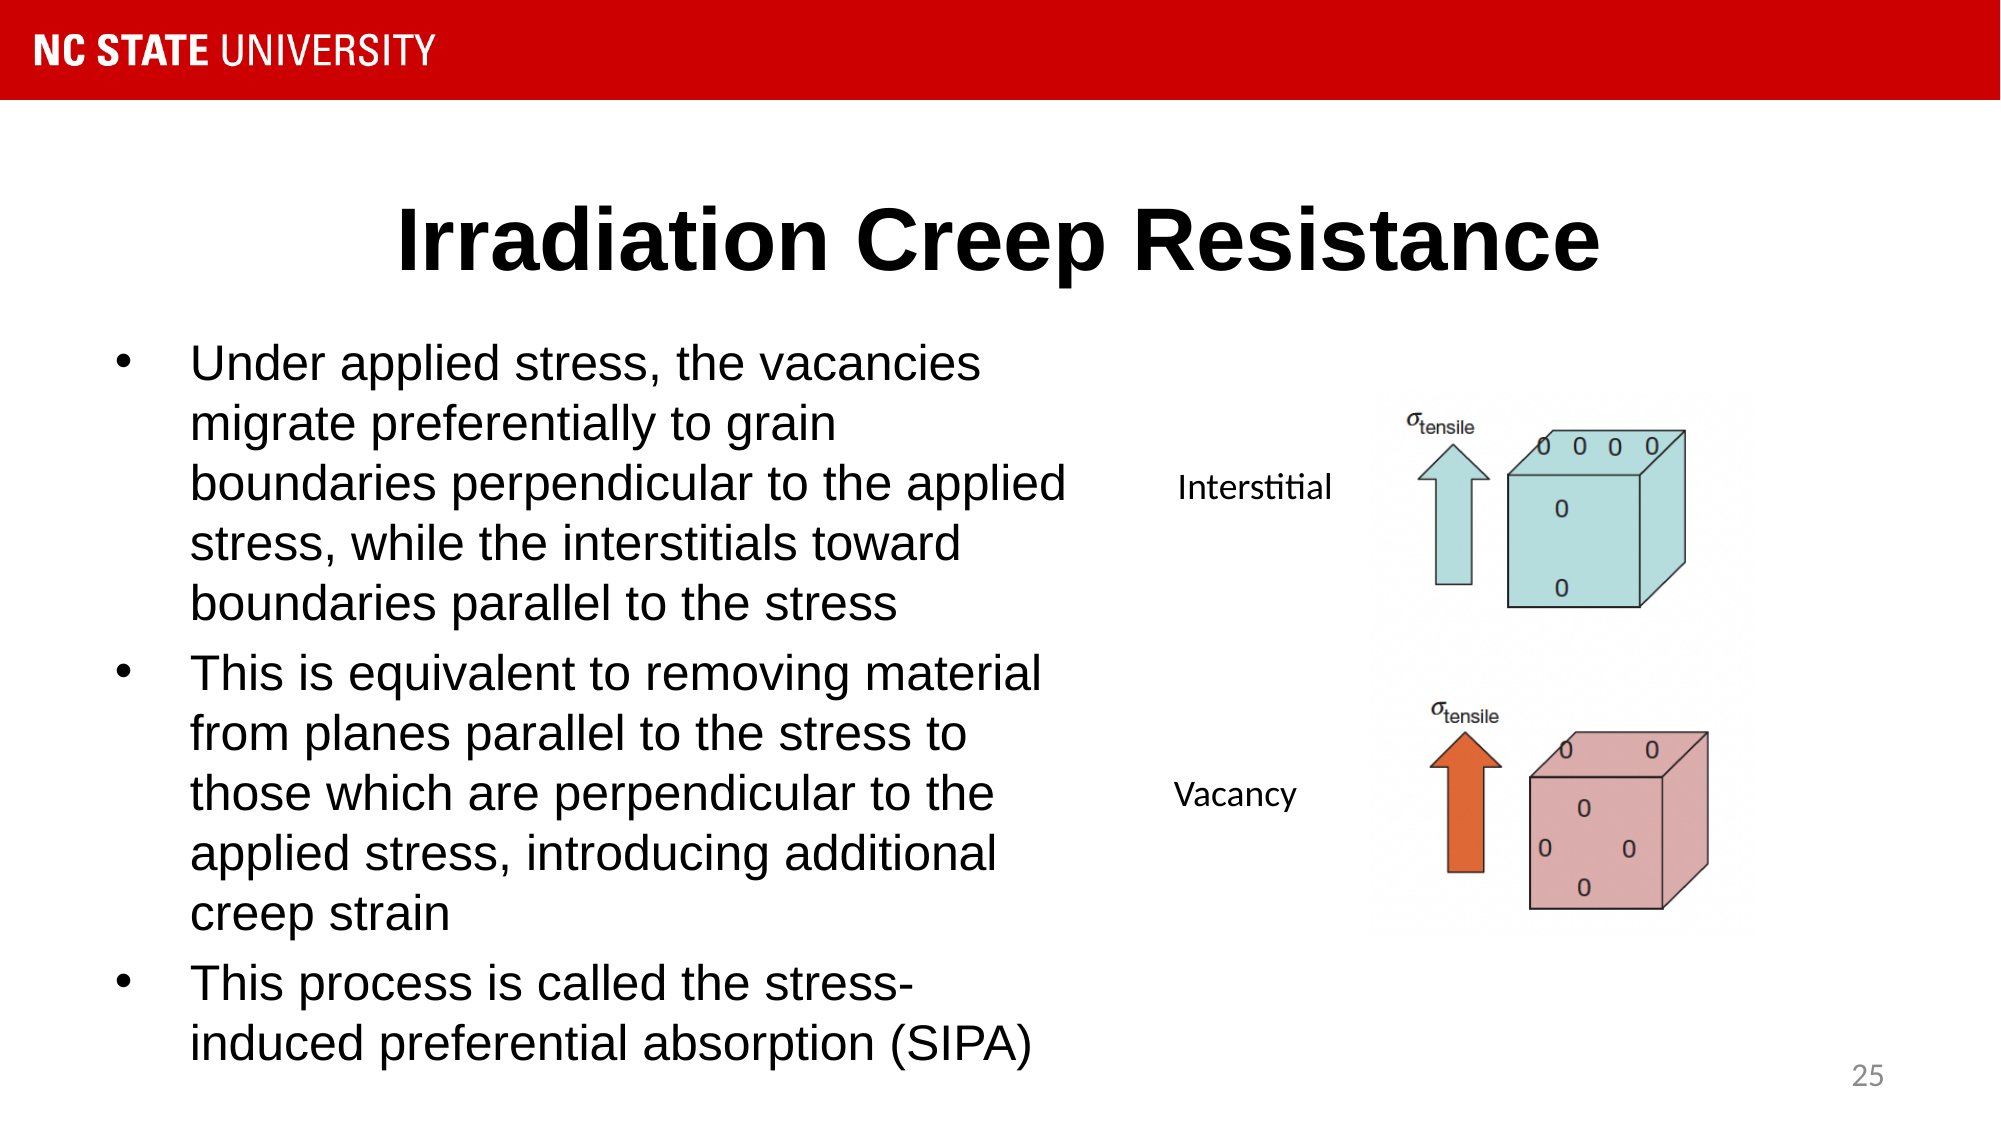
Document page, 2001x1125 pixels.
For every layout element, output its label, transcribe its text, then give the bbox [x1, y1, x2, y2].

slide_number 25 [1433, 1042, 1900, 1103]
text_box Vacancy [1159, 761, 1363, 822]
list Under applied stress, the vacancies migrate preferentially to grain boundaries perpendicular to the applied stress, while the interstitials toward boundaries parallel to the stress This is equivalent to removing material from planes parallel to the stress to those which are perpendicular to the applied stress, introducing additional creep strain This process is called the stress-induced preferential absorption (SIPA) [99, 322, 1086, 1005]
picture [0, 0, 2001, 100]
text_box Interstitial [1162, 454, 1363, 515]
title Irradiation Creep Resistance [99, 147, 1900, 323]
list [1368, 389, 1757, 939]
